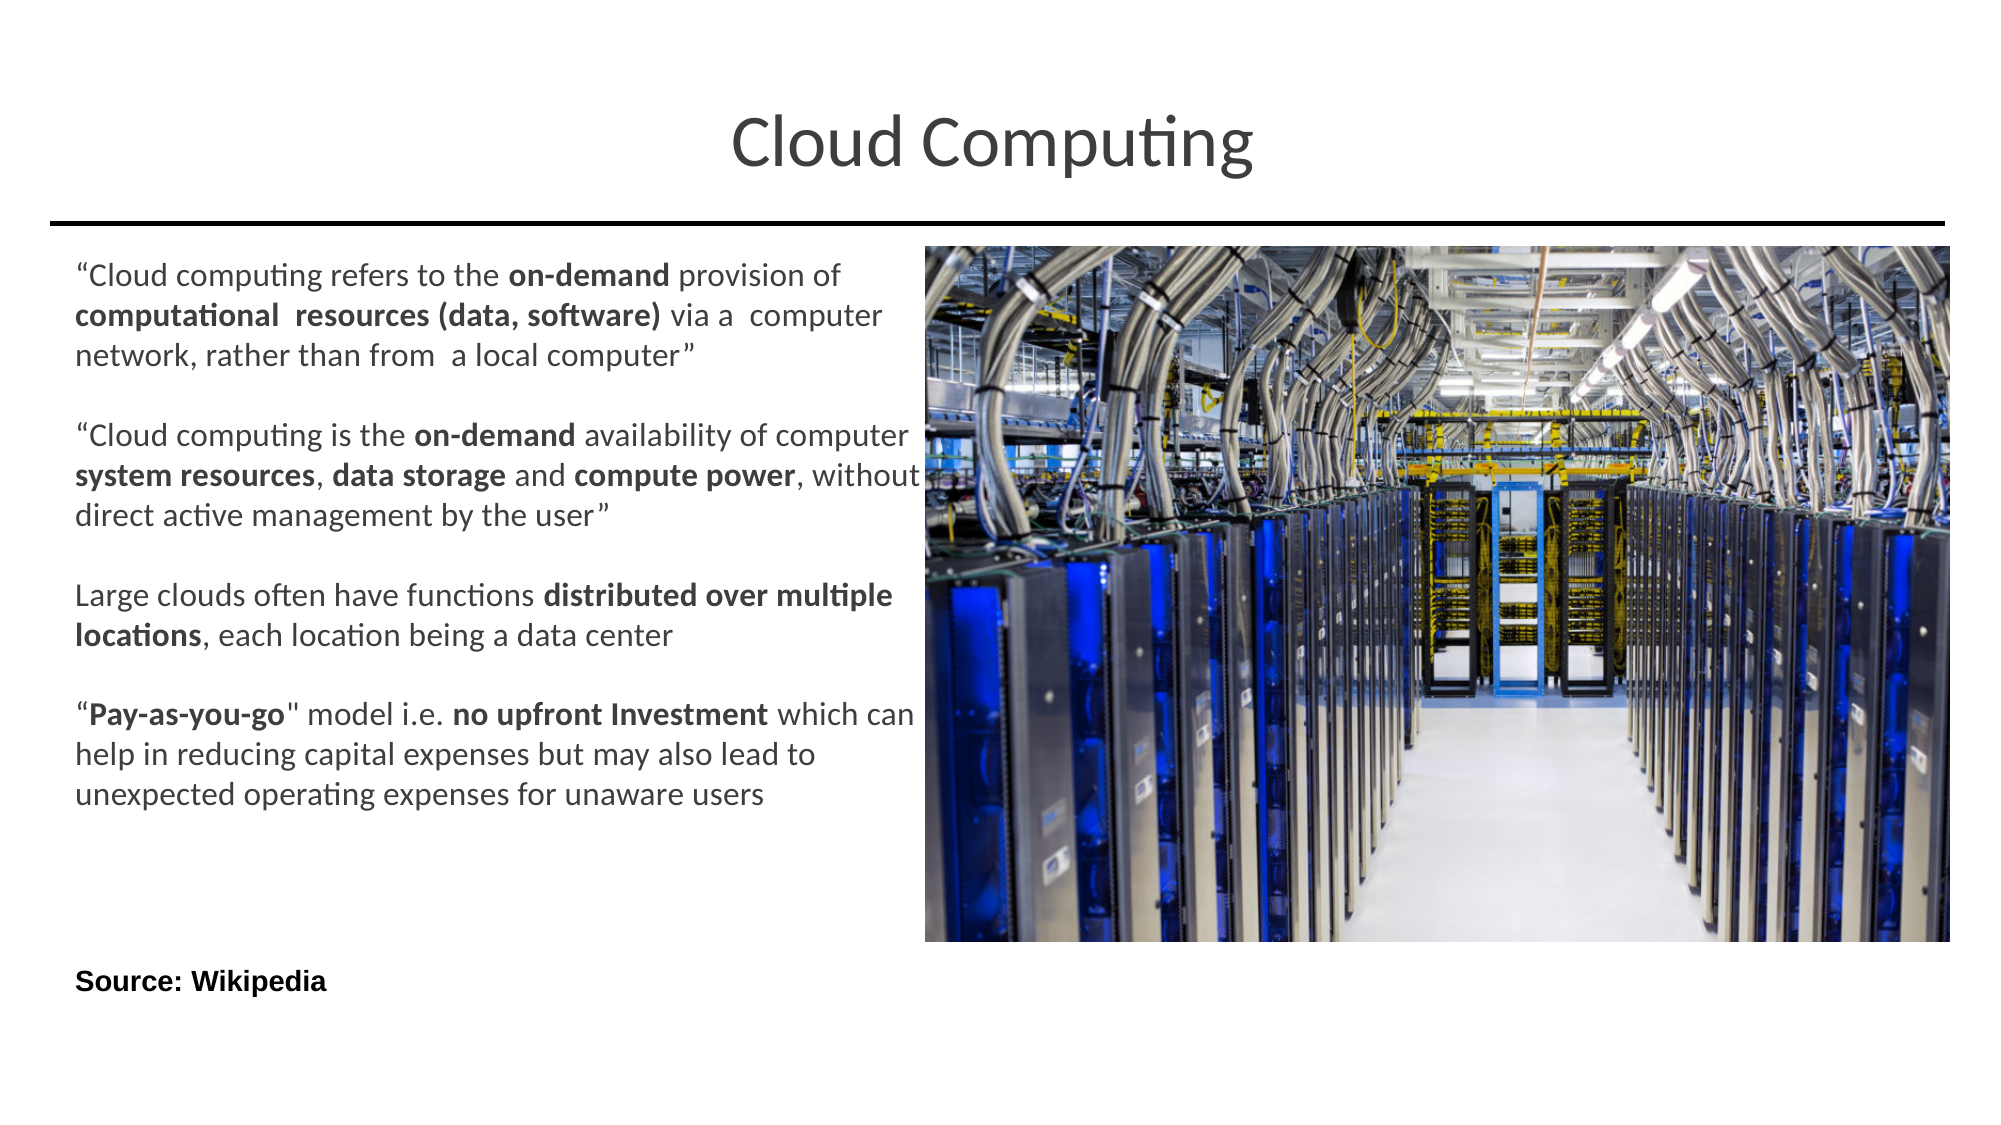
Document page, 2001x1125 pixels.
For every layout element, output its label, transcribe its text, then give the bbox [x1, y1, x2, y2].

title Cloud Computing [60, 88, 1926, 197]
picture [925, 246, 1950, 942]
text_box “Cloud computing refers to the on-demand provision of computational resources (data, software) via a computer network, rather than from a local computer” “Cloud computing is the on-demand availability of computer system resources, data storage and compute power, without direct active management by the user” Large clouds often have functions distributed over multiple locations, each location being a data center “Pay-as-you-go" model i.e. no upfront Investment which can help in reducing capital expenses but may also lead to unexpected operating expenses for unaware users Source: Wikipedia [60, 246, 939, 1005]
